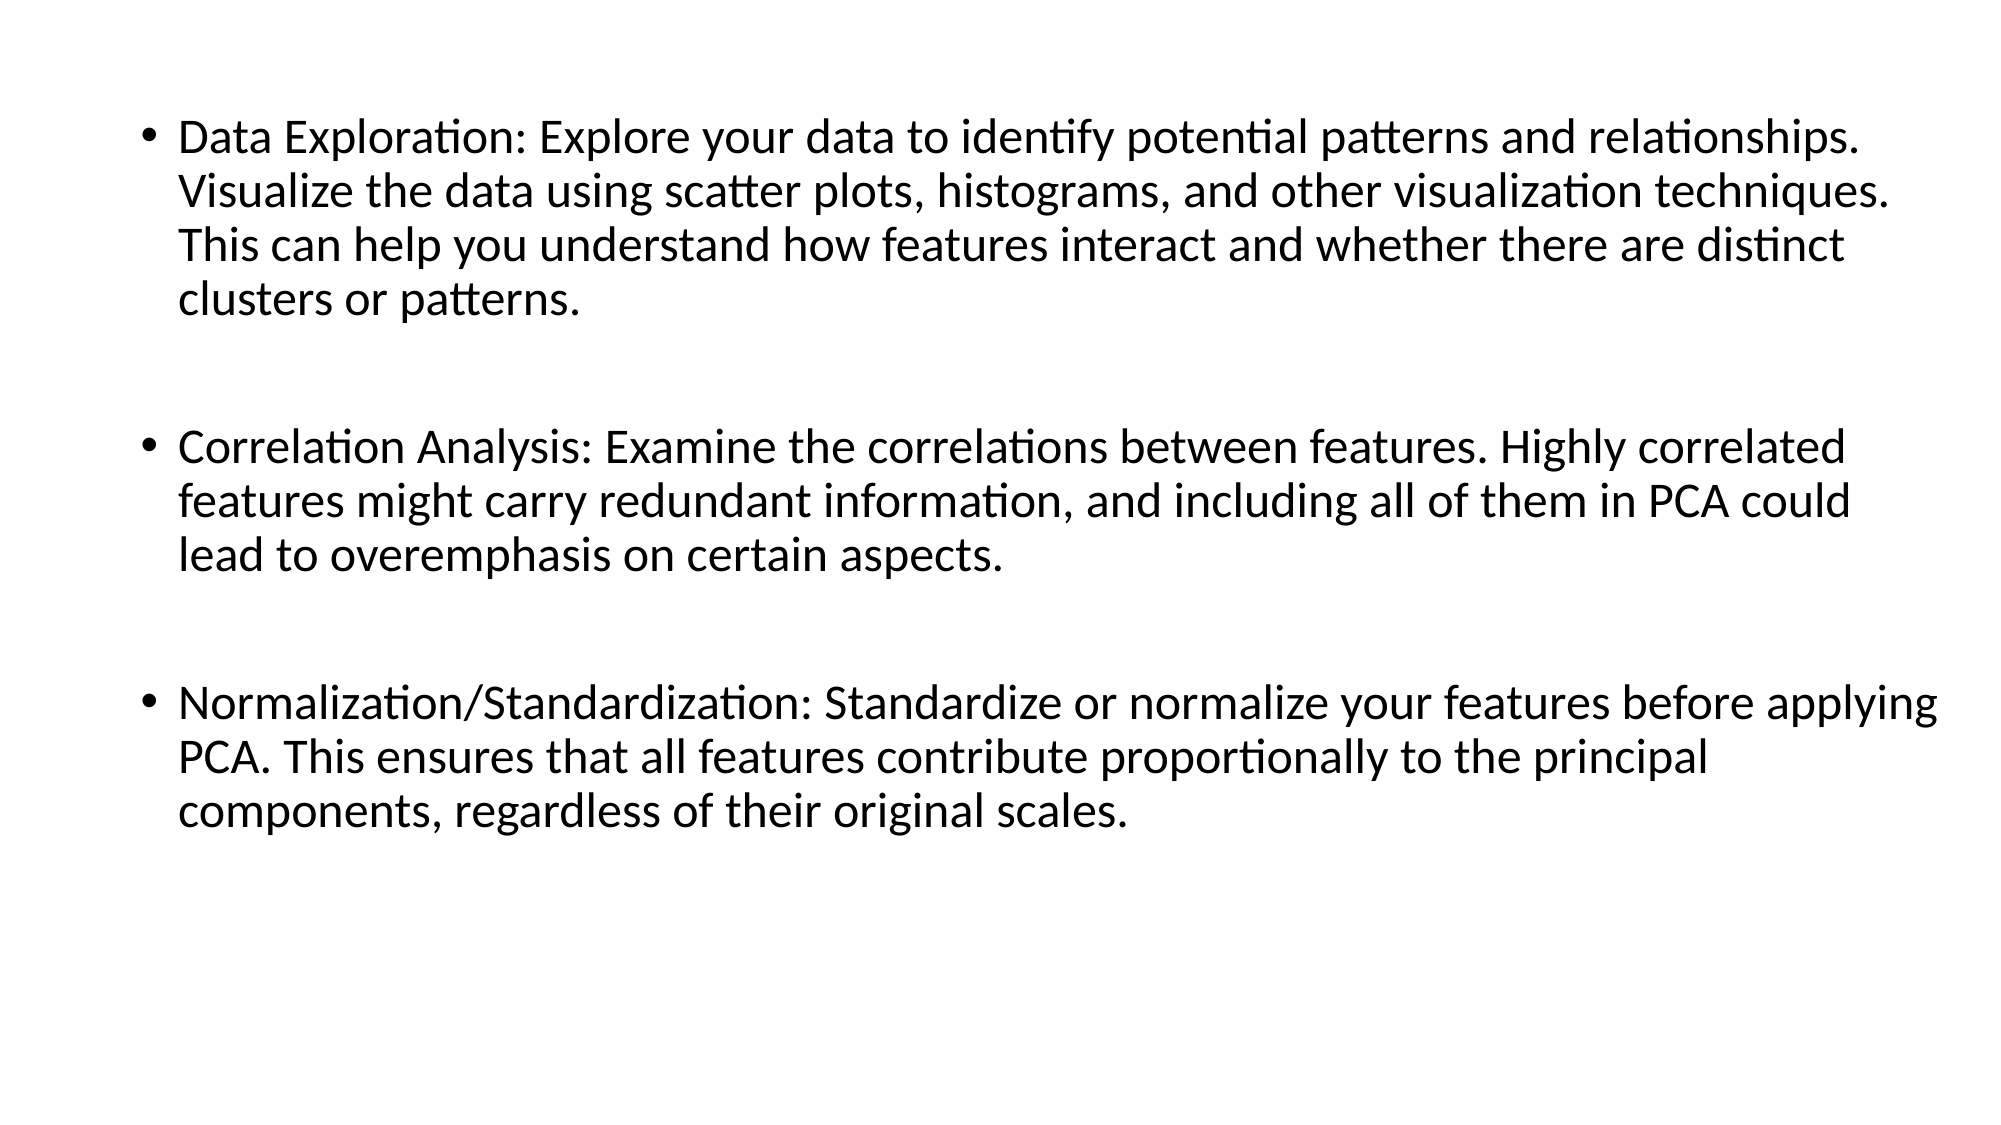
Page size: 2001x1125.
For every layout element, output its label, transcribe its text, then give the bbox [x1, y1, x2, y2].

list Data Exploration: Explore your data to identify potential patterns and relationships. Visualize the data using scatter plots, histograms, and other visualization techniques. This can help you understand how features interact and whether there are distinct clusters or patterns. Correlation Analysis: Examine the correlations between features. Highly correlated features might carry redundant information, and including all of them in PCA could lead to overemphasis on certain aspects. Normalization/Standardization: Standardize or normalize your features before applying PCA. This ensures that all features contribute proportionally to the principal components, regardless of their original scales. [50, 102, 1955, 1014]
